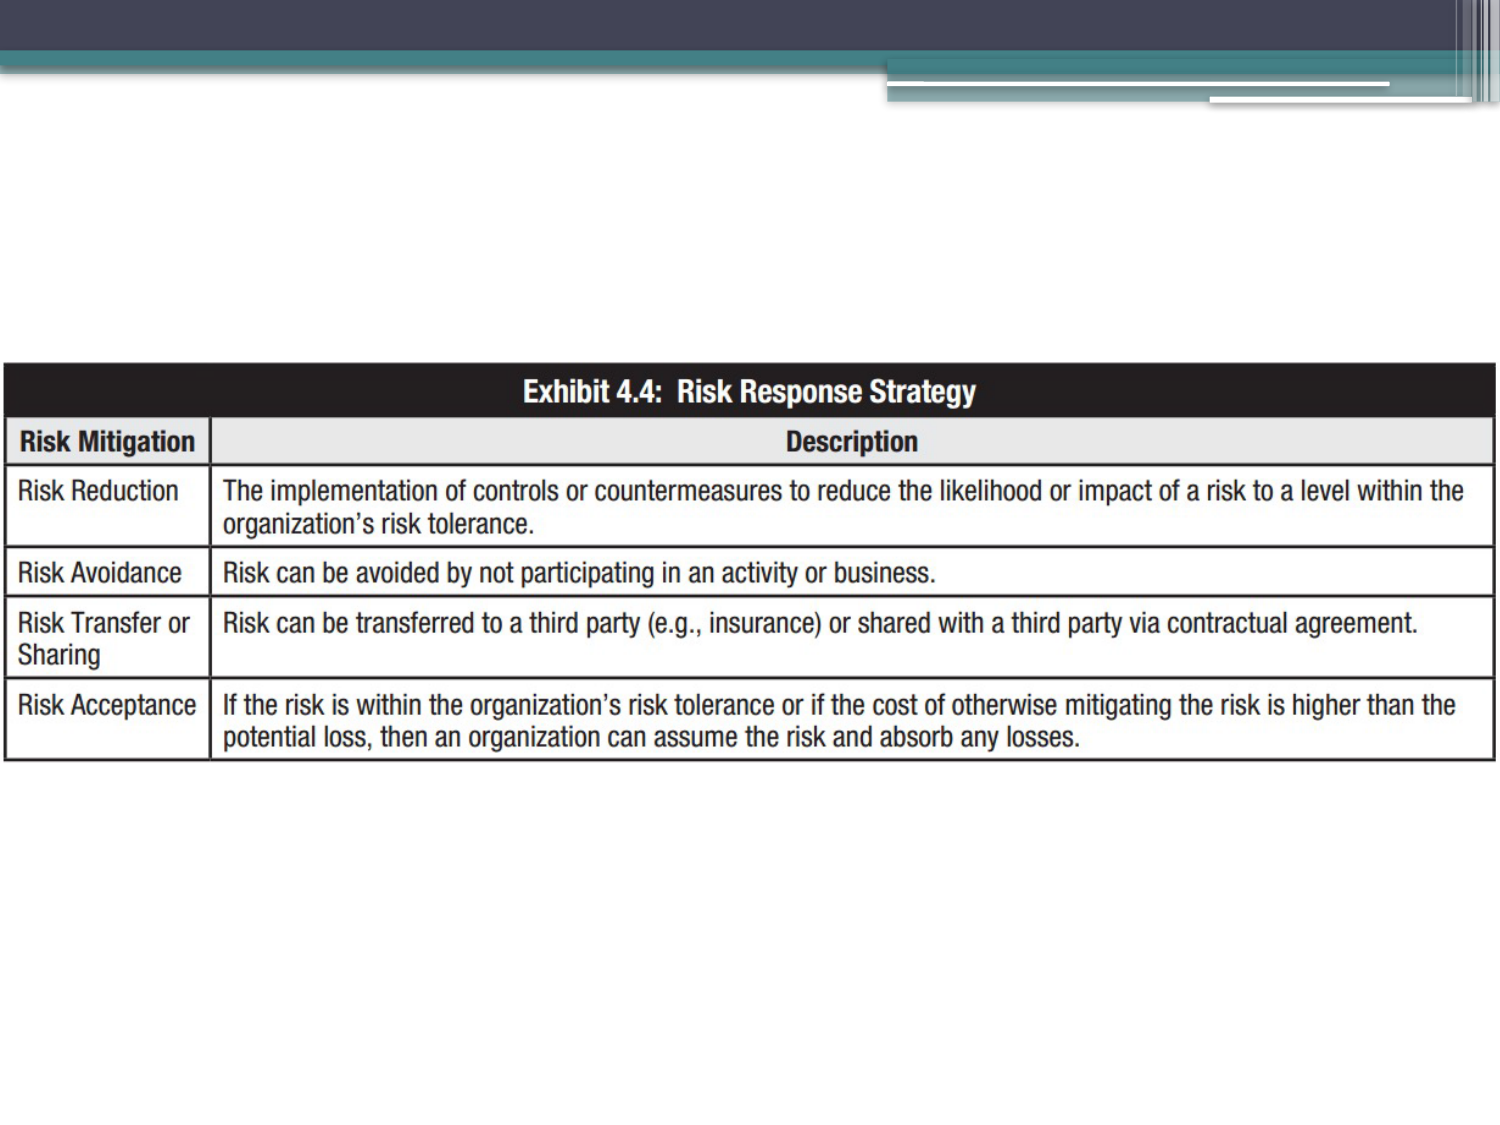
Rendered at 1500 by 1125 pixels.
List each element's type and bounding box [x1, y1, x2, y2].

picture [0, 361, 1500, 764]
